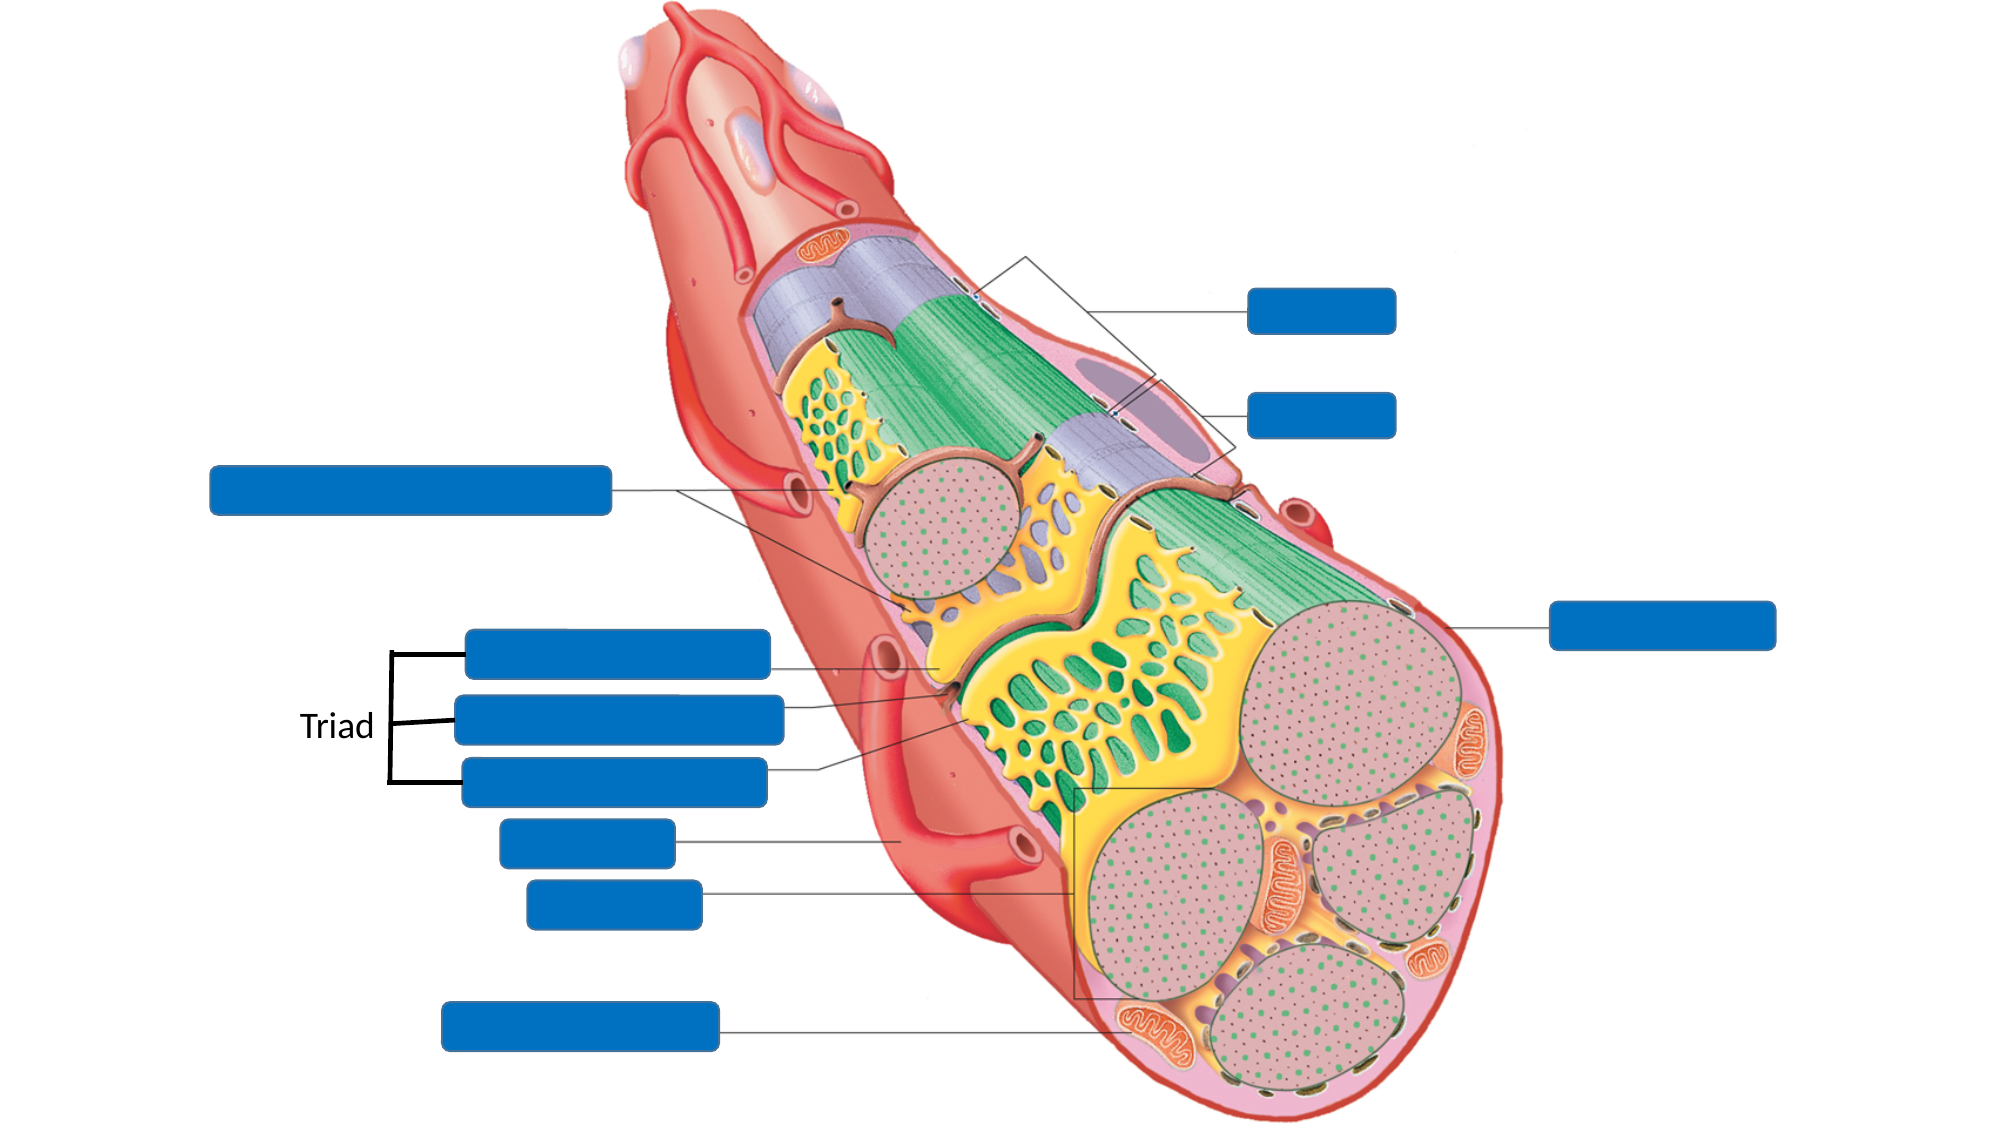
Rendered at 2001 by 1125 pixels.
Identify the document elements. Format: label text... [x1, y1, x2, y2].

text_box Triad [284, 693, 388, 754]
text_box [1569, 600, 1777, 652]
text_box [209, 465, 438, 516]
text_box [390, 720, 456, 725]
picture [420, 0, 1569, 1125]
